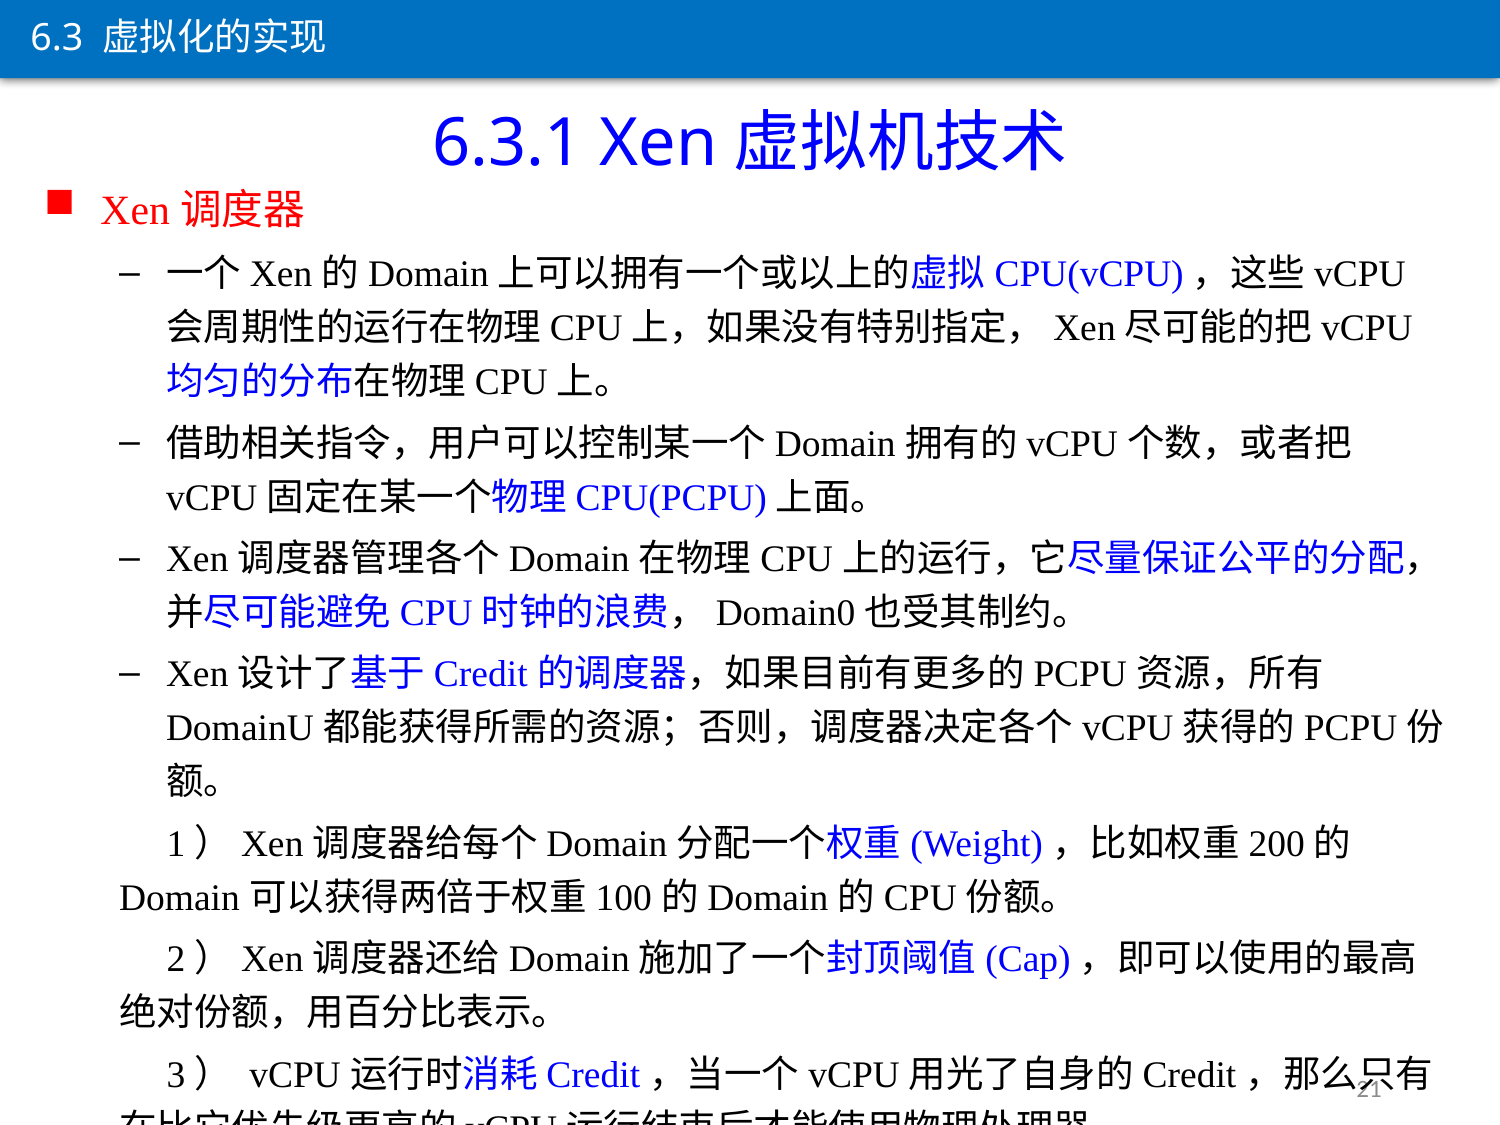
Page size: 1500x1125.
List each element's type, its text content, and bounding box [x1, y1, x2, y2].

text_box Xen调度器 一个Xen的Domain上可以拥有一个或以上的虚拟CPU(vCPU)，这些vCPU会周期性的运行在物理CPU上，如果没有特别指定，Xen尽可能的把vCPU均匀的分布在物理CPU上。 借助相关指令，用户可以控制某一个Domain拥有的vCPU个数，或者把vCPU固定在某一个物理CPU(PCPU)上面。 Xen调度器管理各个Domain在物理CPU上的运行，它尽量保证公平的分配，并尽可能避免CPU时钟的浪费，Domain0也受其制约。 Xen设计了基于Credit的调度器，如果目前有更多的PCPU资源，所有DomainU都能获得所需的资源；否则，调度器决定各个vCPU获得的PCPU份额。 1）Xen调度器给每个Domain分配一个权重(Weight)，比如权重200的Domain可以获得两倍于权重100的Domain的CPU份额。 2）Xen调度器还给Domain施加了一个封顶阈值(Cap)，即可以使用的最高绝对份额，用百分比表示。 3） vCPU运行时消耗Credit，当一个vCPU用光了自身的Credit，那么只有在比它优先级更高的vCPU运行结束后才能使用物理处理器。 [29, 165, 1459, 1125]
text_box 6.3 虚拟化的实现 [15, 5, 342, 66]
text_box 6.3.1 Xen虚拟机技术 [0, 91, 1500, 187]
text_box [0, 0, 1500, 79]
